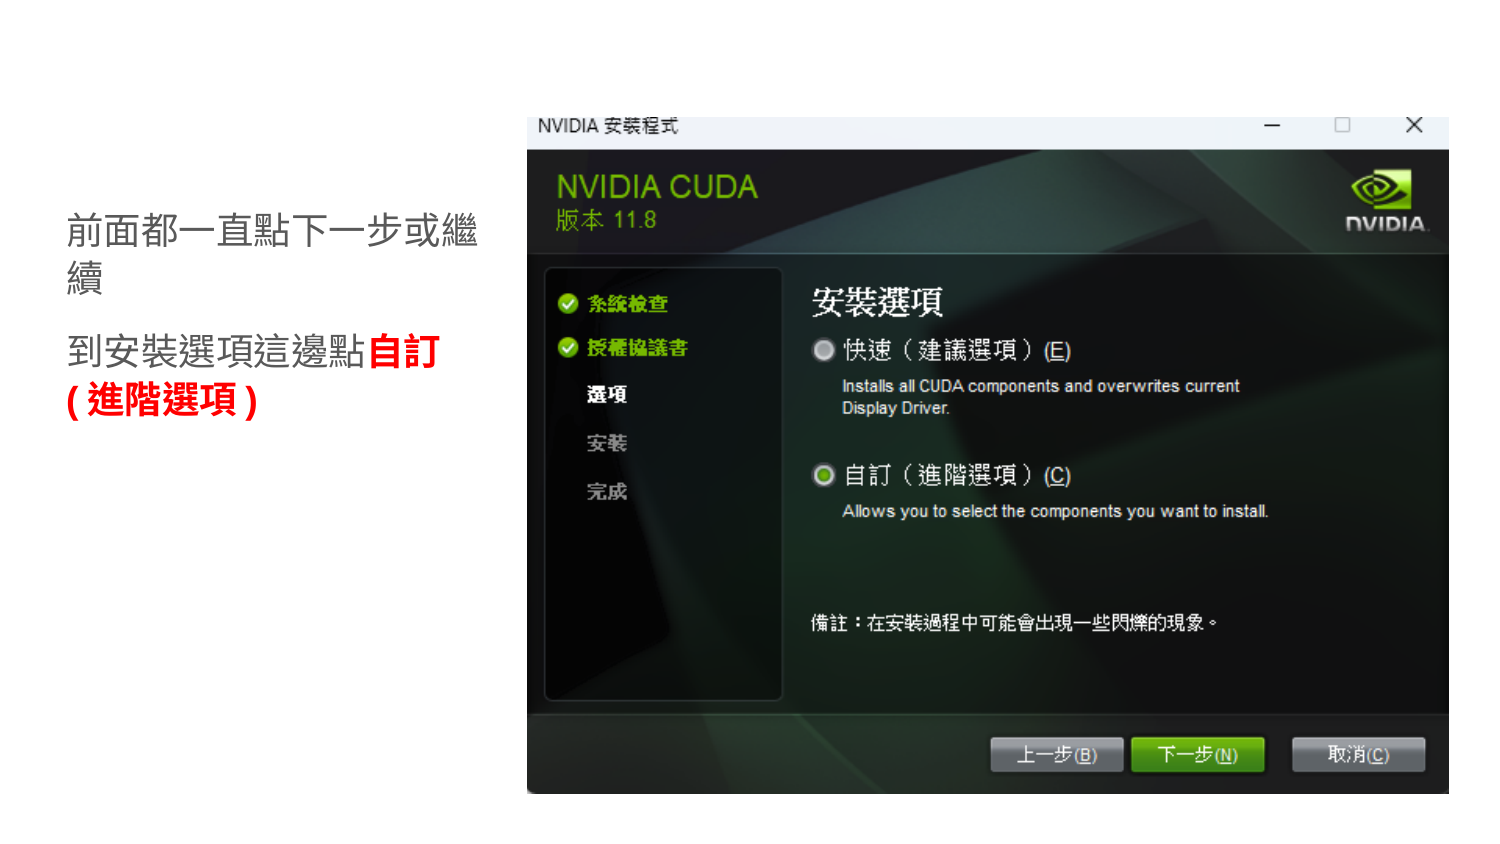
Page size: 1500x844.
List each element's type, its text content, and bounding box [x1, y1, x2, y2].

list 前面都一直點下一步或繼續 到安裝選項這邊點自訂(進階選項) [51, 189, 512, 750]
picture [526, 117, 1450, 795]
